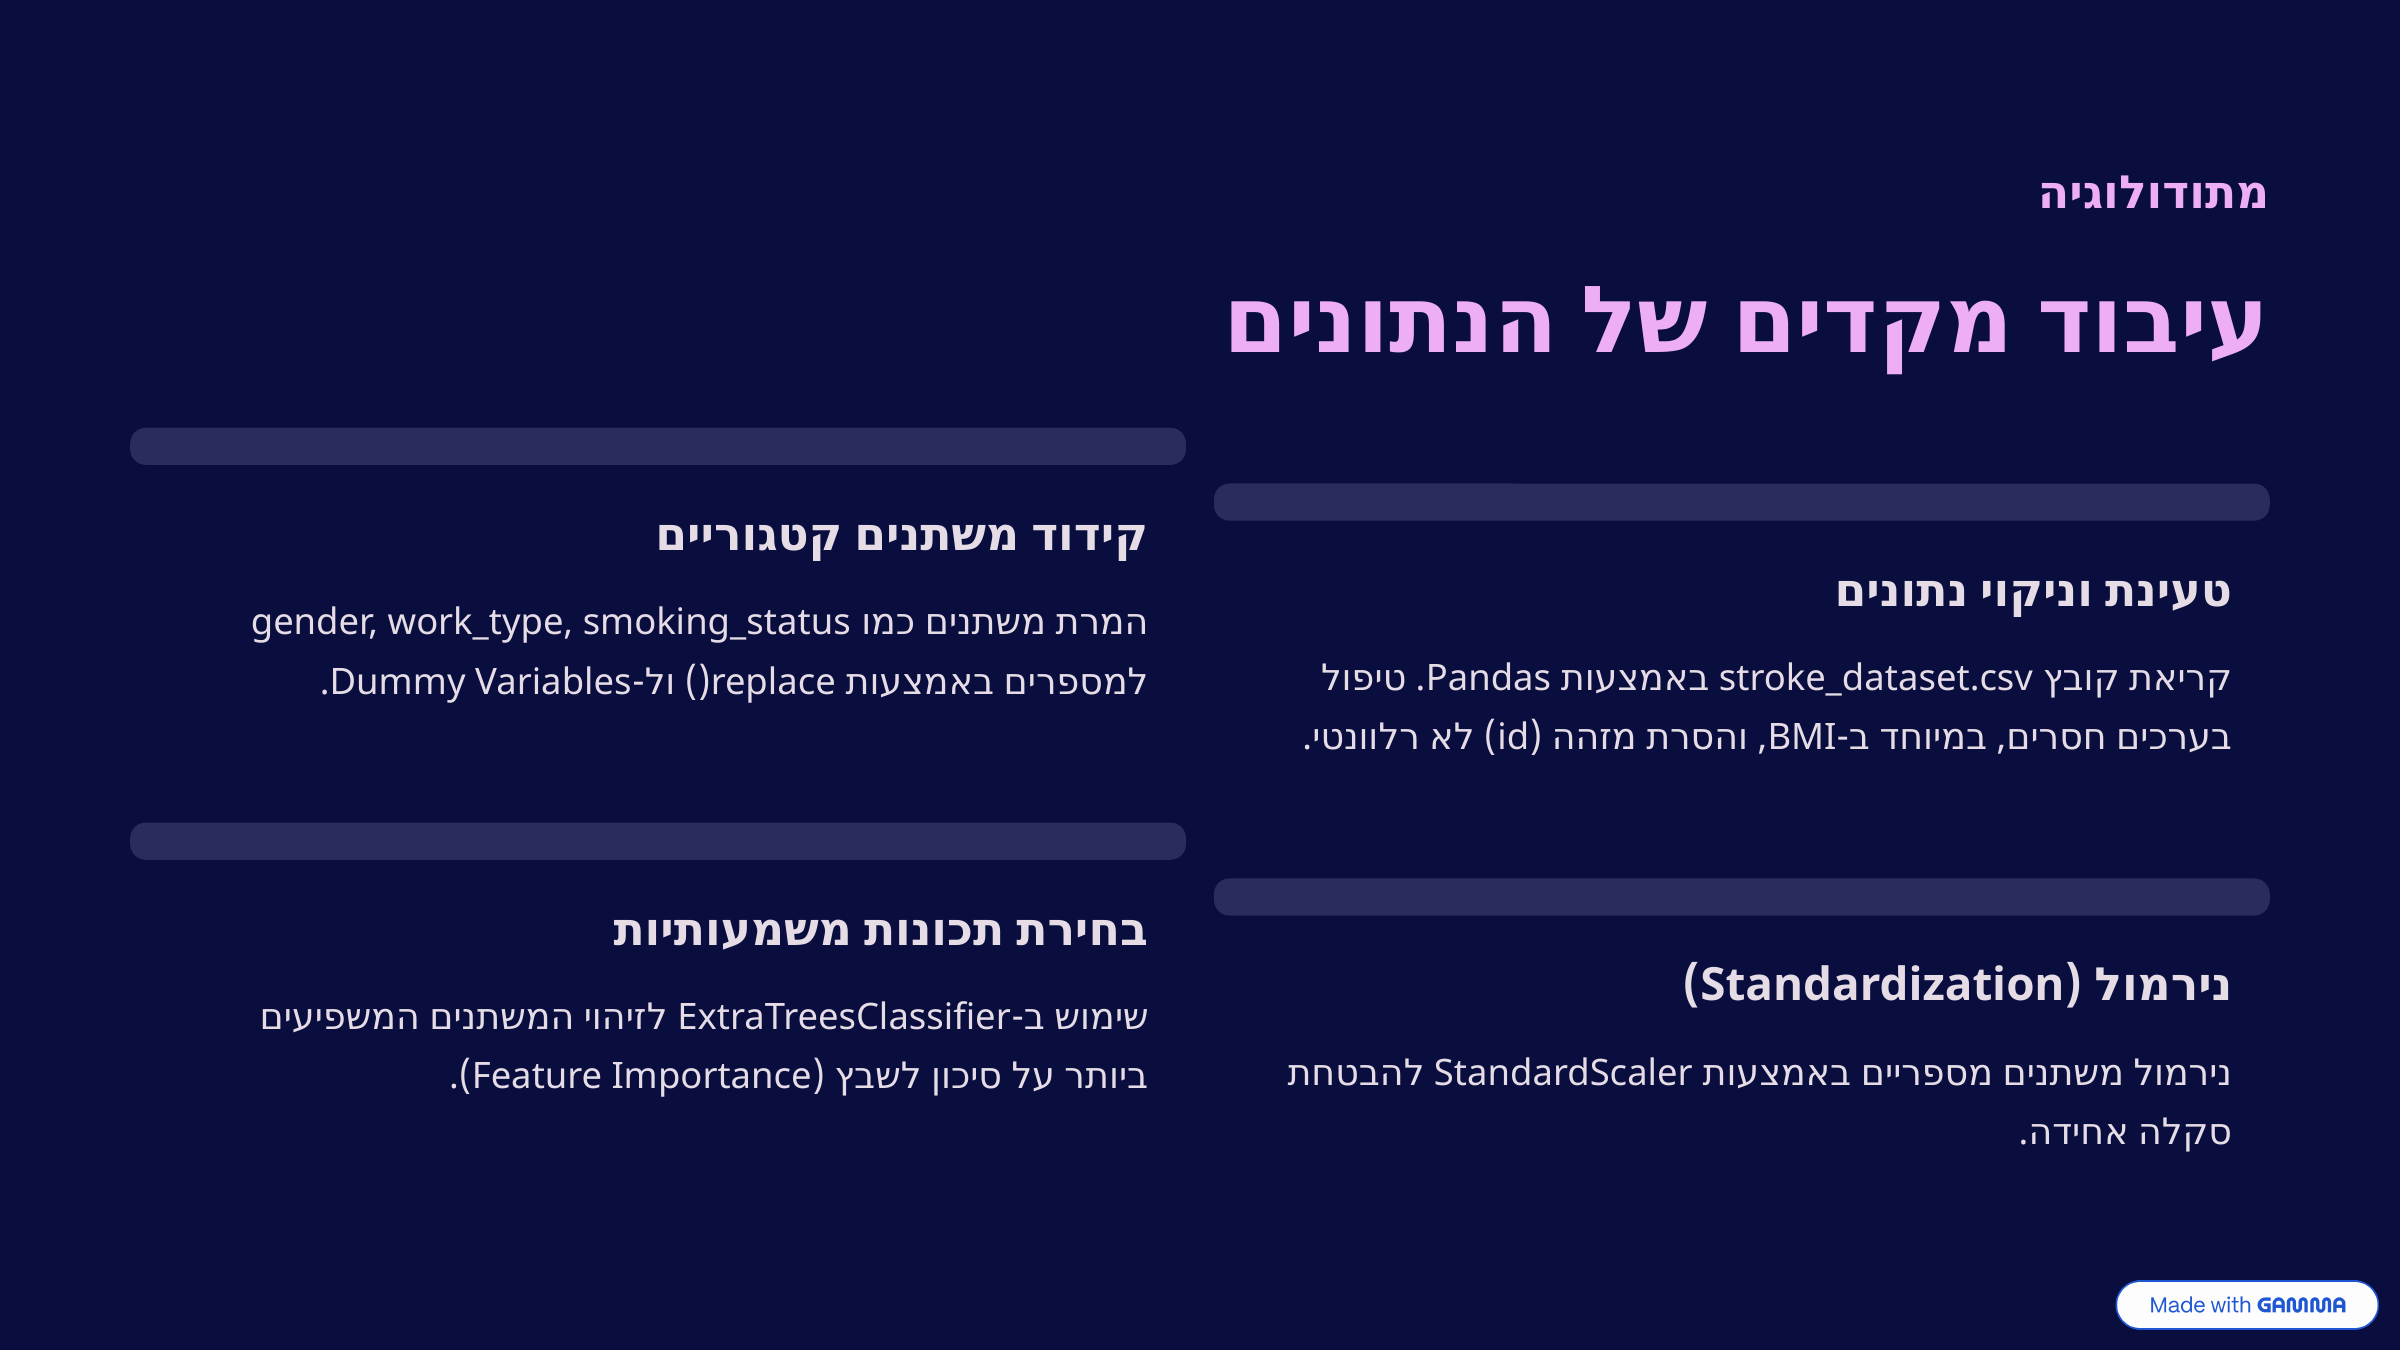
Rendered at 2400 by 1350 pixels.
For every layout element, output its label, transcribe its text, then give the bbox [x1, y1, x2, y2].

text_box נירמול (Standardization) [1690, 952, 2233, 1011]
text_box [1213, 878, 2270, 916]
text_box טעינת וניקוי נתונים [1767, 557, 2233, 617]
text_box [130, 822, 1187, 860]
text_box המרת משתנים כמו gender, work_type, smoking_status למספרים באמצעות replace() ול-Dummy Variables. [167, 582, 1149, 702]
text_box [1213, 483, 2270, 521]
text_box מתודולוגיה [1804, 160, 2270, 219]
picture [2106, 1271, 2389, 1339]
text_box קידוד משתנים קטגוריים [677, 502, 1149, 561]
text_box [130, 427, 1187, 465]
text_box נירמול משתנים מספריים באמצעות StandardScaler להבטחת סקלה אחידה. [1251, 1033, 2233, 1153]
text_box עיבוד מקדים של הנתונים [1280, 255, 2270, 372]
text_box קריאת קובץ stroke_dataset.csv באמצעות Pandas. טיפול בערכים חסרים, במיוחד ב-BMI, והסרת מזהה (id) לא רלוונטי. [1251, 638, 2233, 758]
text_box בחירת תכונות משמעותיות [625, 896, 1149, 956]
text_box שימוש ב-ExtraTreesClassifier לזיהוי המשתנים המשפיעים ביותר על סיכון לשבץ (Feature Importance). [167, 977, 1149, 1097]
